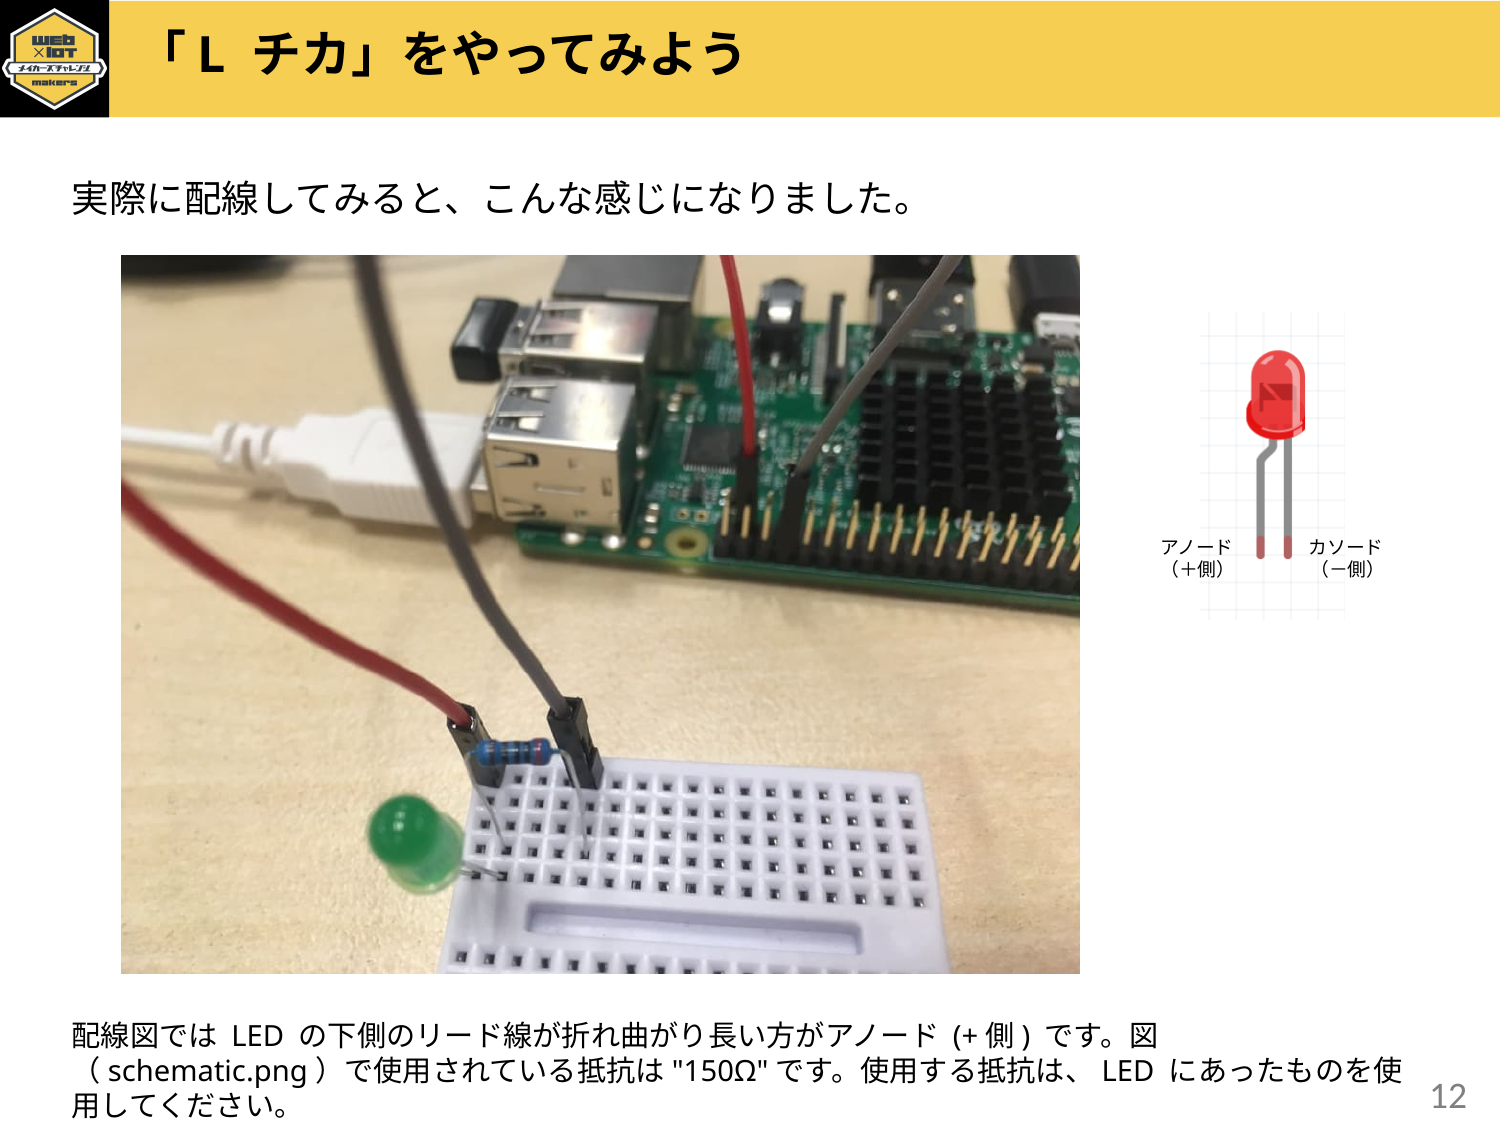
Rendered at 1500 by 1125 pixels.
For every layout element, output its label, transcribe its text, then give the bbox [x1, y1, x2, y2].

text_box アノード カソード （＋側） （－側） [1145, 528, 1199, 588]
text_box アノード カソード （＋側） （－側） [1345, 528, 1426, 588]
text_box 実際に配線してみると、こんな感じになりました。 [56, 167, 1443, 228]
text_box 11 [1359, 1063, 1482, 1124]
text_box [0, 0, 1500, 118]
picture [1199, 312, 1345, 620]
picture [120, 255, 1080, 974]
text_box 配線図では LED の下側のリード線が折れ曲がり長い方がアノード (+側) です。図（schematic.png）で使用されている抵抗は"150Ω"です。使用する抵抗は、LED にあったものを使用してください。 [56, 1009, 1443, 1125]
picture [2, 7, 107, 110]
